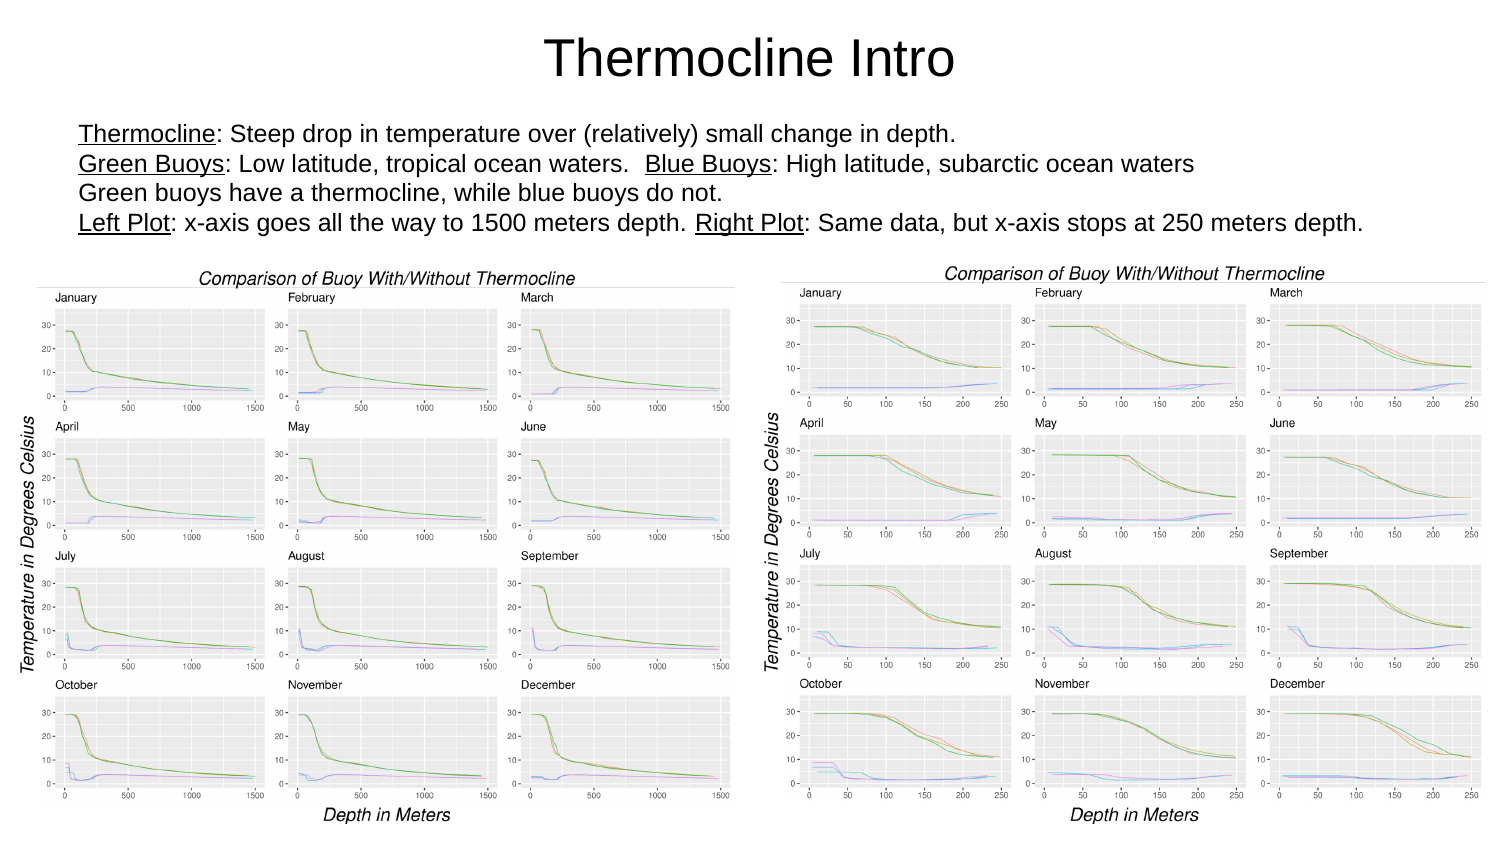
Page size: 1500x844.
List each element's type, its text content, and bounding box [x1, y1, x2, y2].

picture [760, 262, 1487, 824]
text_box Thermocline: Steep drop in temperature over (relatively) small change in depth. Green Buoys: Low latitude, tropical ocean waters. Blue Buoys: High latitude, subarctic ocean waters Green buoys have a thermocline, while blue buoys do not. Left Plot: x-axis goes all the way to 1500 meters depth. Right Plot: Same data, but x-axis stops at 250 meters depth. [63, 102, 1461, 252]
title Thermocline Intro [51, 8, 1449, 103]
picture [16, 268, 736, 824]
